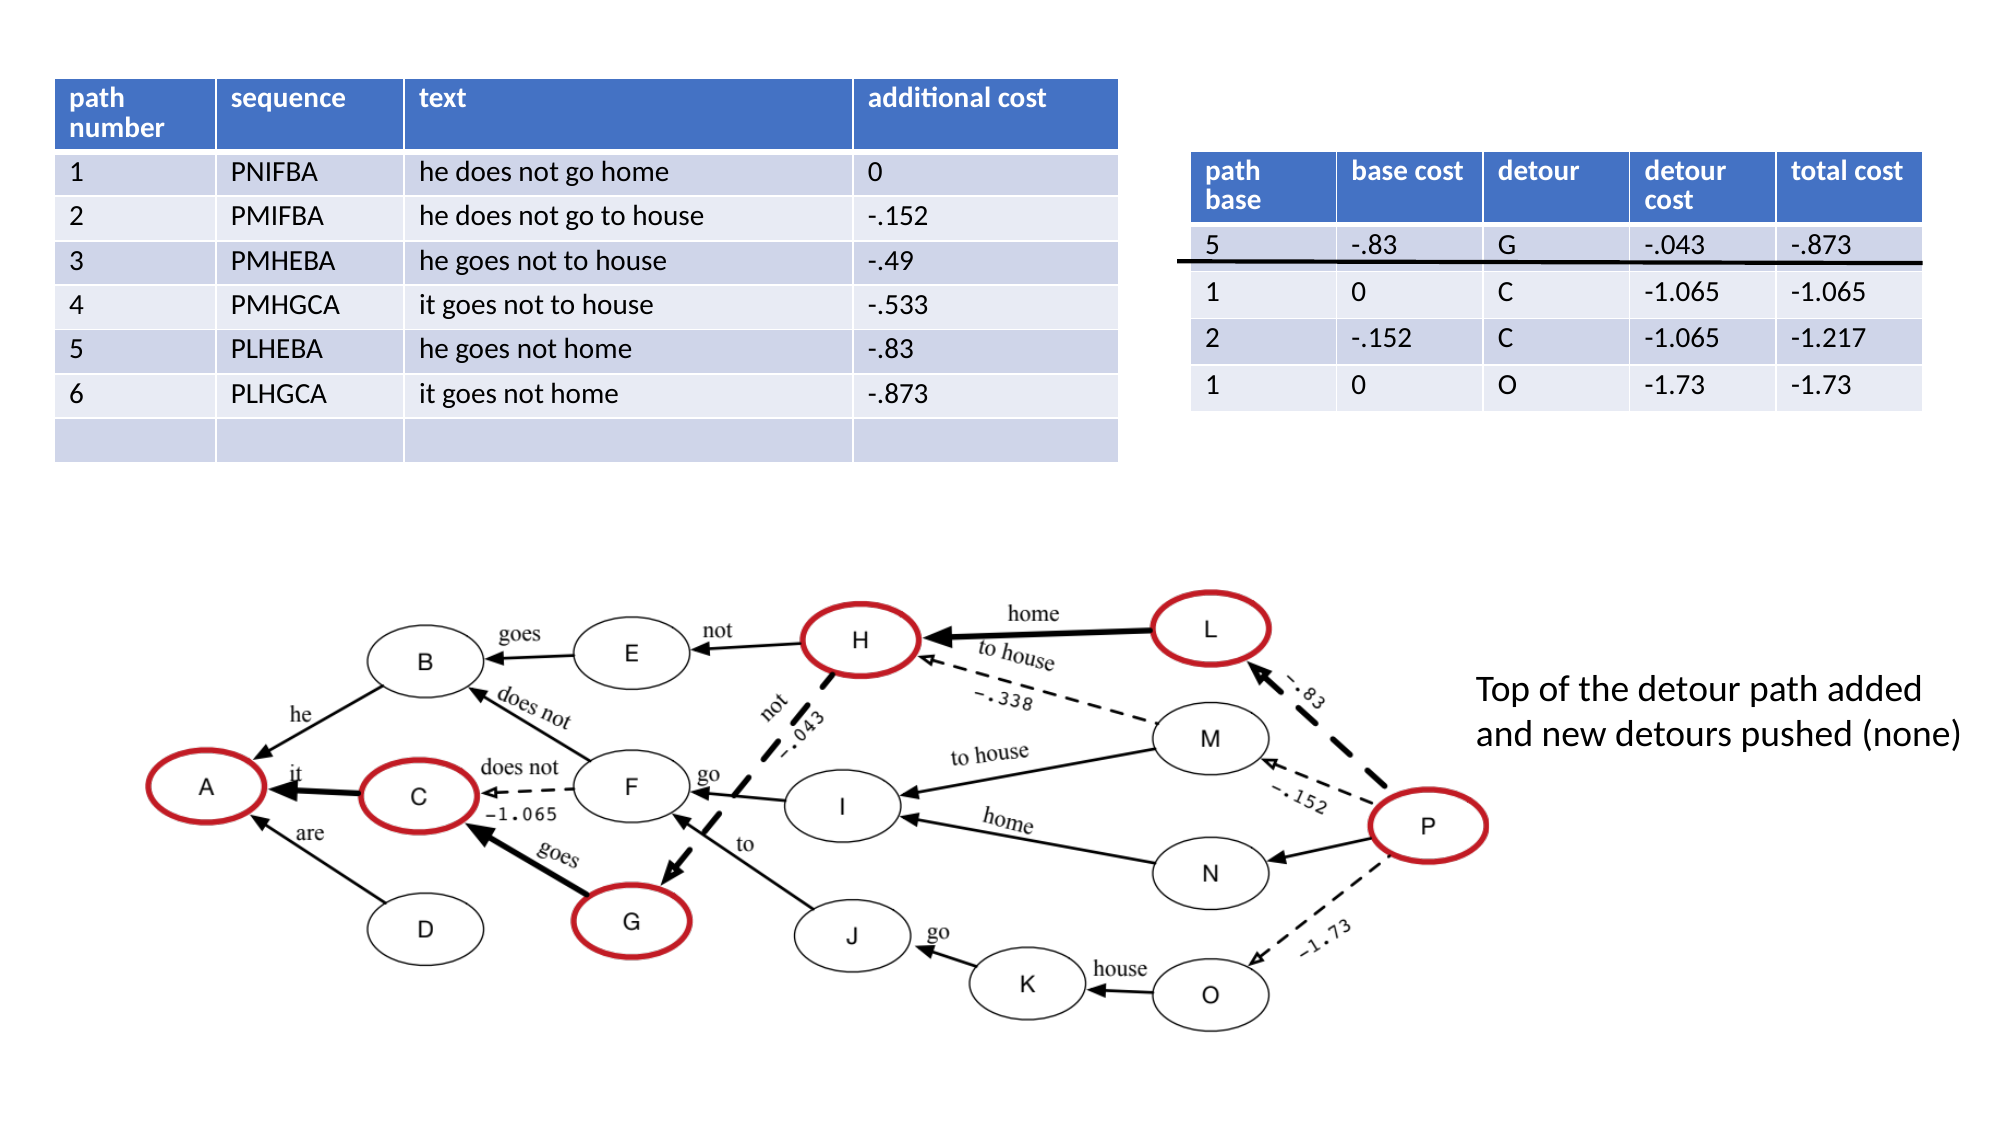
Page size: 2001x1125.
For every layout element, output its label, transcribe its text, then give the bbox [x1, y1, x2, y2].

table_cell 2 [55, 197, 215, 240]
table_cell he does not go home [405, 155, 852, 195]
table_cell [55, 419, 215, 462]
table_cell -.83 [1337, 227, 1482, 259]
table_cell 5 [1191, 264, 1336, 271]
table_cell PMIFBA [217, 197, 403, 240]
table_cell C [1484, 319, 1629, 364]
table_header detour cost [1630, 152, 1775, 222]
table_cell -.83 [854, 330, 1118, 373]
table_cell PNIFBA [217, 155, 403, 195]
table_header total cost [1777, 152, 1922, 222]
table_cell it goes not home [405, 375, 852, 417]
table_cell [217, 419, 403, 462]
table_cell -1.73 [1777, 366, 1922, 411]
table_cell -.49 [854, 242, 1118, 284]
table_cell he does not go to house [405, 197, 852, 240]
table_cell [854, 419, 1118, 462]
table_cell -.152 [854, 197, 1118, 240]
table_cell PMHGCA [217, 286, 403, 329]
table_header additional cost [854, 79, 1118, 149]
table_cell 1 [55, 155, 215, 195]
table_cell PMHEBA [217, 242, 403, 284]
table_cell [405, 419, 852, 462]
table_cell 0 [1337, 272, 1482, 318]
table_cell -1.065 [1630, 319, 1775, 364]
table_cell PLHEBA [217, 330, 403, 373]
table_cell 3 [55, 242, 215, 284]
table_cell -.043 [1630, 227, 1775, 260]
text_box Top of the detour path added and new detours pushed (none) [1489, 656, 1978, 761]
table_header text [405, 79, 852, 149]
table_cell -1.73 [1630, 366, 1775, 411]
table_cell -.873 [1777, 227, 1922, 260]
table_cell 5 [1191, 227, 1336, 259]
table_cell -1.065 [1777, 272, 1922, 318]
table_cell 0 [1337, 366, 1482, 411]
table_cell -.152 [1337, 319, 1482, 364]
picture [144, 588, 1489, 1033]
table_cell G [1484, 227, 1629, 260]
table_cell O [1484, 366, 1629, 411]
table_cell he goes not to house [405, 242, 852, 284]
table_cell C [1484, 272, 1629, 318]
table_cell -1.065 [1630, 272, 1775, 318]
table_cell 6 [55, 375, 215, 417]
table_cell -.873 [1777, 265, 1922, 271]
table_header detour [1484, 152, 1629, 222]
table_cell G [1484, 265, 1629, 271]
table_header sequence [217, 79, 403, 149]
table_cell -.533 [854, 286, 1118, 329]
table_cell 1 [1191, 366, 1336, 411]
table_cell 1 [1191, 272, 1336, 318]
table_cell 4 [55, 286, 215, 329]
table_cell PLHGCA [217, 375, 403, 417]
table_header path base [1191, 152, 1336, 222]
table_cell -.873 [854, 375, 1118, 417]
table_cell -.043 [1630, 265, 1775, 271]
table_cell 5 [55, 330, 215, 373]
table_cell it goes not to house [405, 286, 852, 329]
table_cell -1.217 [1777, 319, 1922, 364]
table_header base cost [1337, 152, 1482, 222]
table_cell -.83 [1337, 264, 1482, 271]
table_cell 2 [1191, 319, 1336, 364]
table_cell he goes not home [405, 330, 852, 373]
table_cell 0 [854, 155, 1118, 195]
table_header path number [55, 79, 215, 149]
